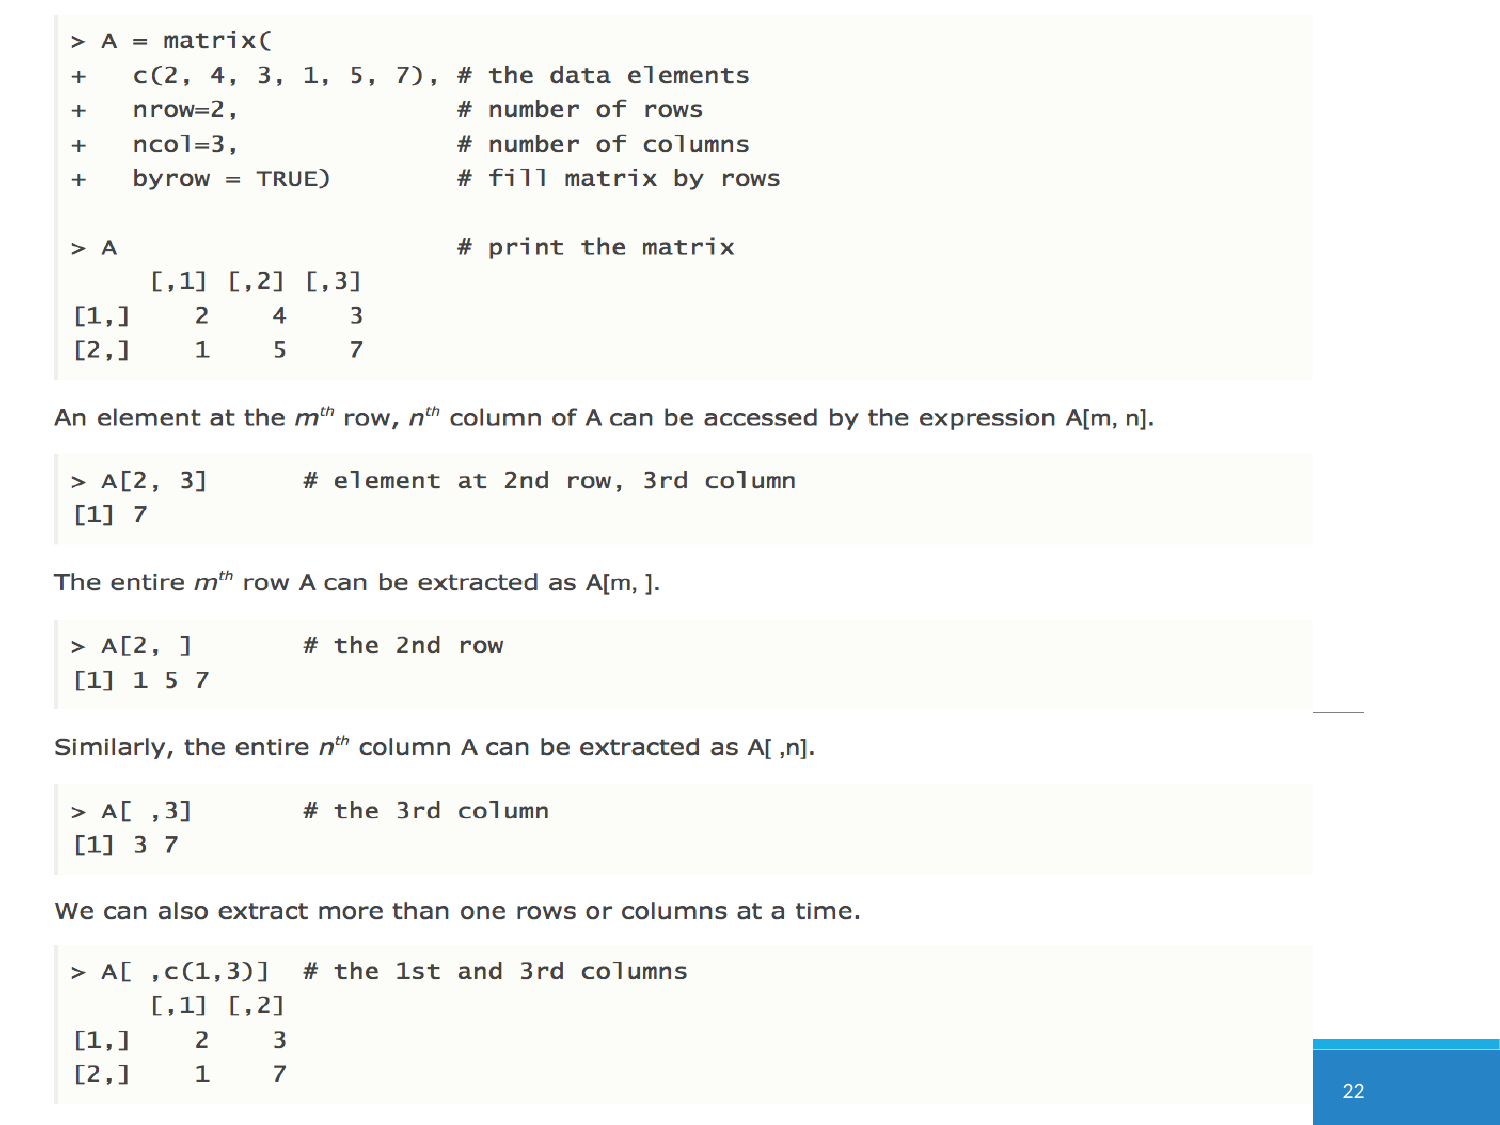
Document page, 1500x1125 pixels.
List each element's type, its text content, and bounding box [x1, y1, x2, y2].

picture [0, 0, 1313, 1125]
slide_number 22 [1320, 1059, 1380, 1120]
